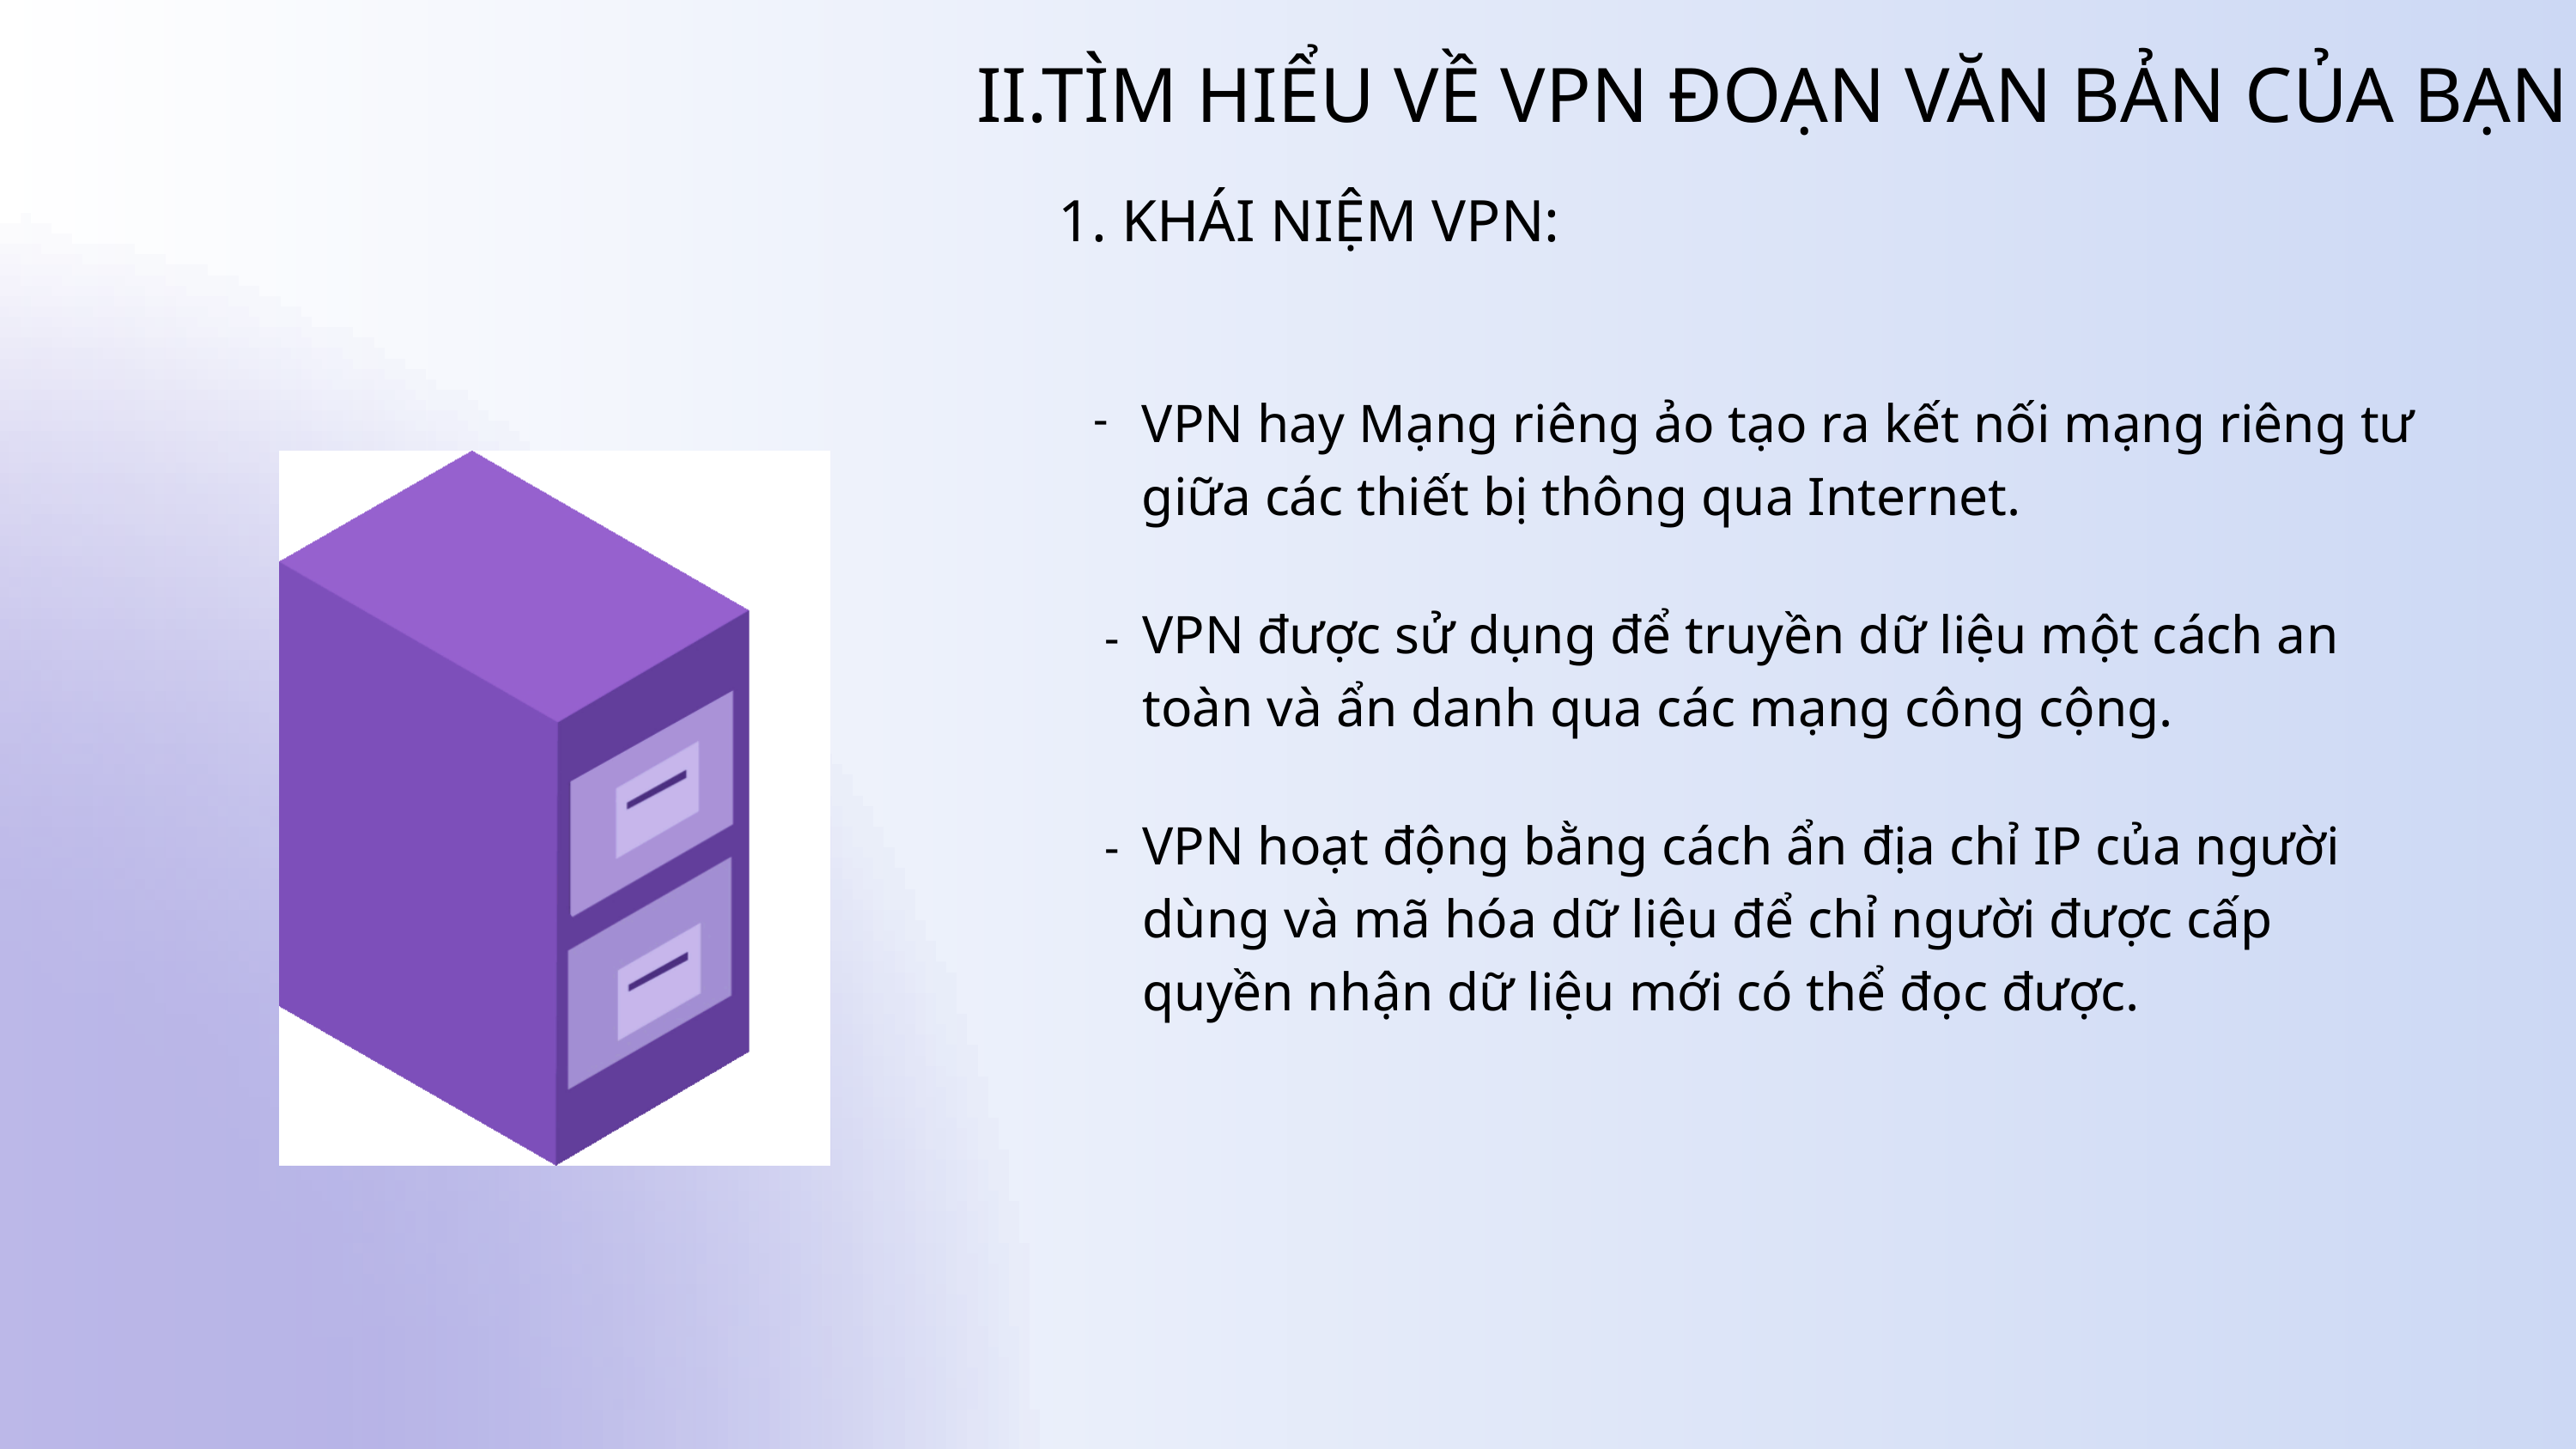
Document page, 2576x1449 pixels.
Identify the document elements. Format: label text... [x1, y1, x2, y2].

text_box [1101, 808, 2437, 1088]
picture [279, 450, 830, 1166]
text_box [1101, 596, 2437, 731]
text_box [0, 182, 1061, 1449]
text_box 1. KHÁI NIỆM VPN: [991, 173, 1643, 254]
text_box II.TÌM HIỂU VỀ VPN ĐOẠN VĂN BẢN CỦA BẠN [884, 32, 2576, 137]
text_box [1091, 385, 2437, 520]
